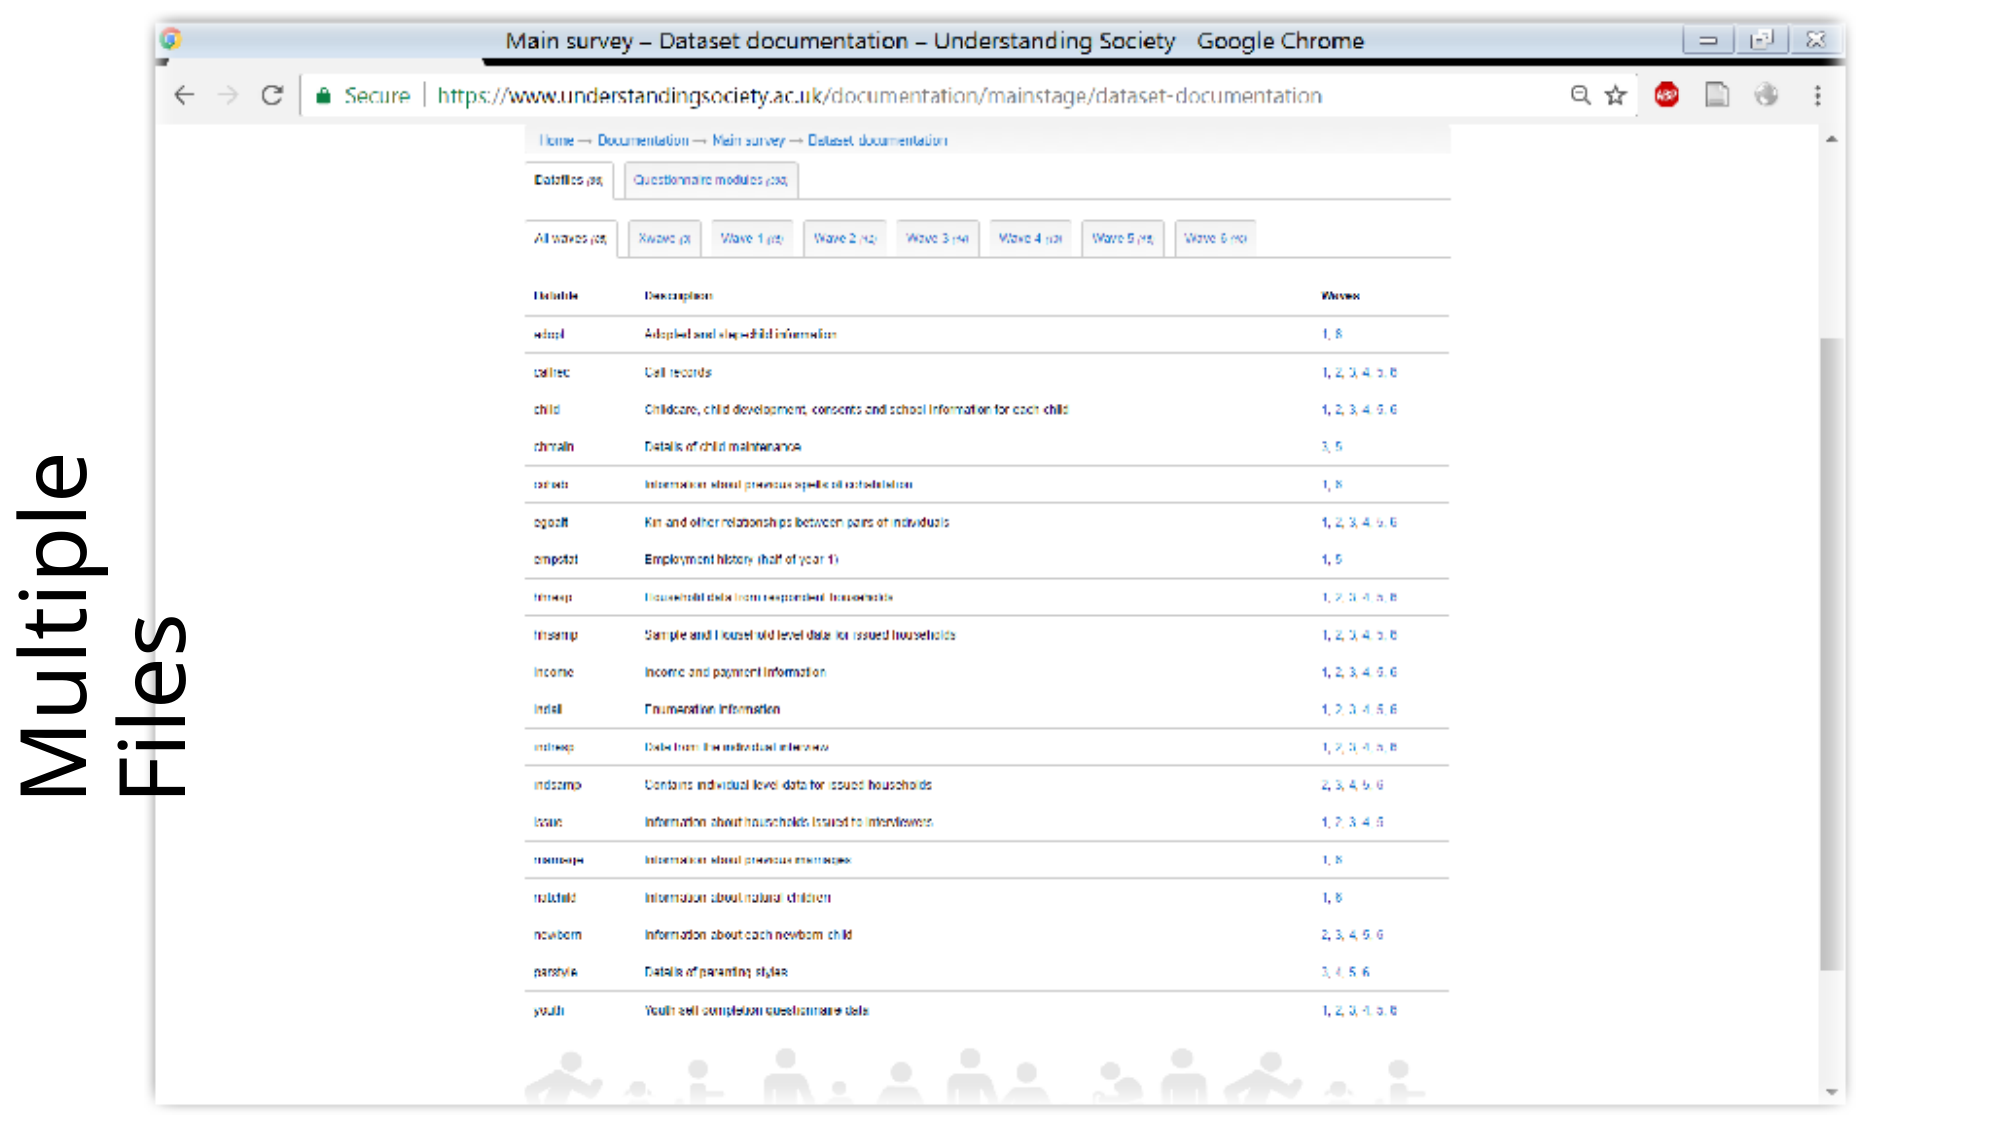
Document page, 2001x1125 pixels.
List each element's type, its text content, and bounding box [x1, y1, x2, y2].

text_box Multiple Files [0, 248, 119, 819]
picture [144, 10, 1856, 1115]
